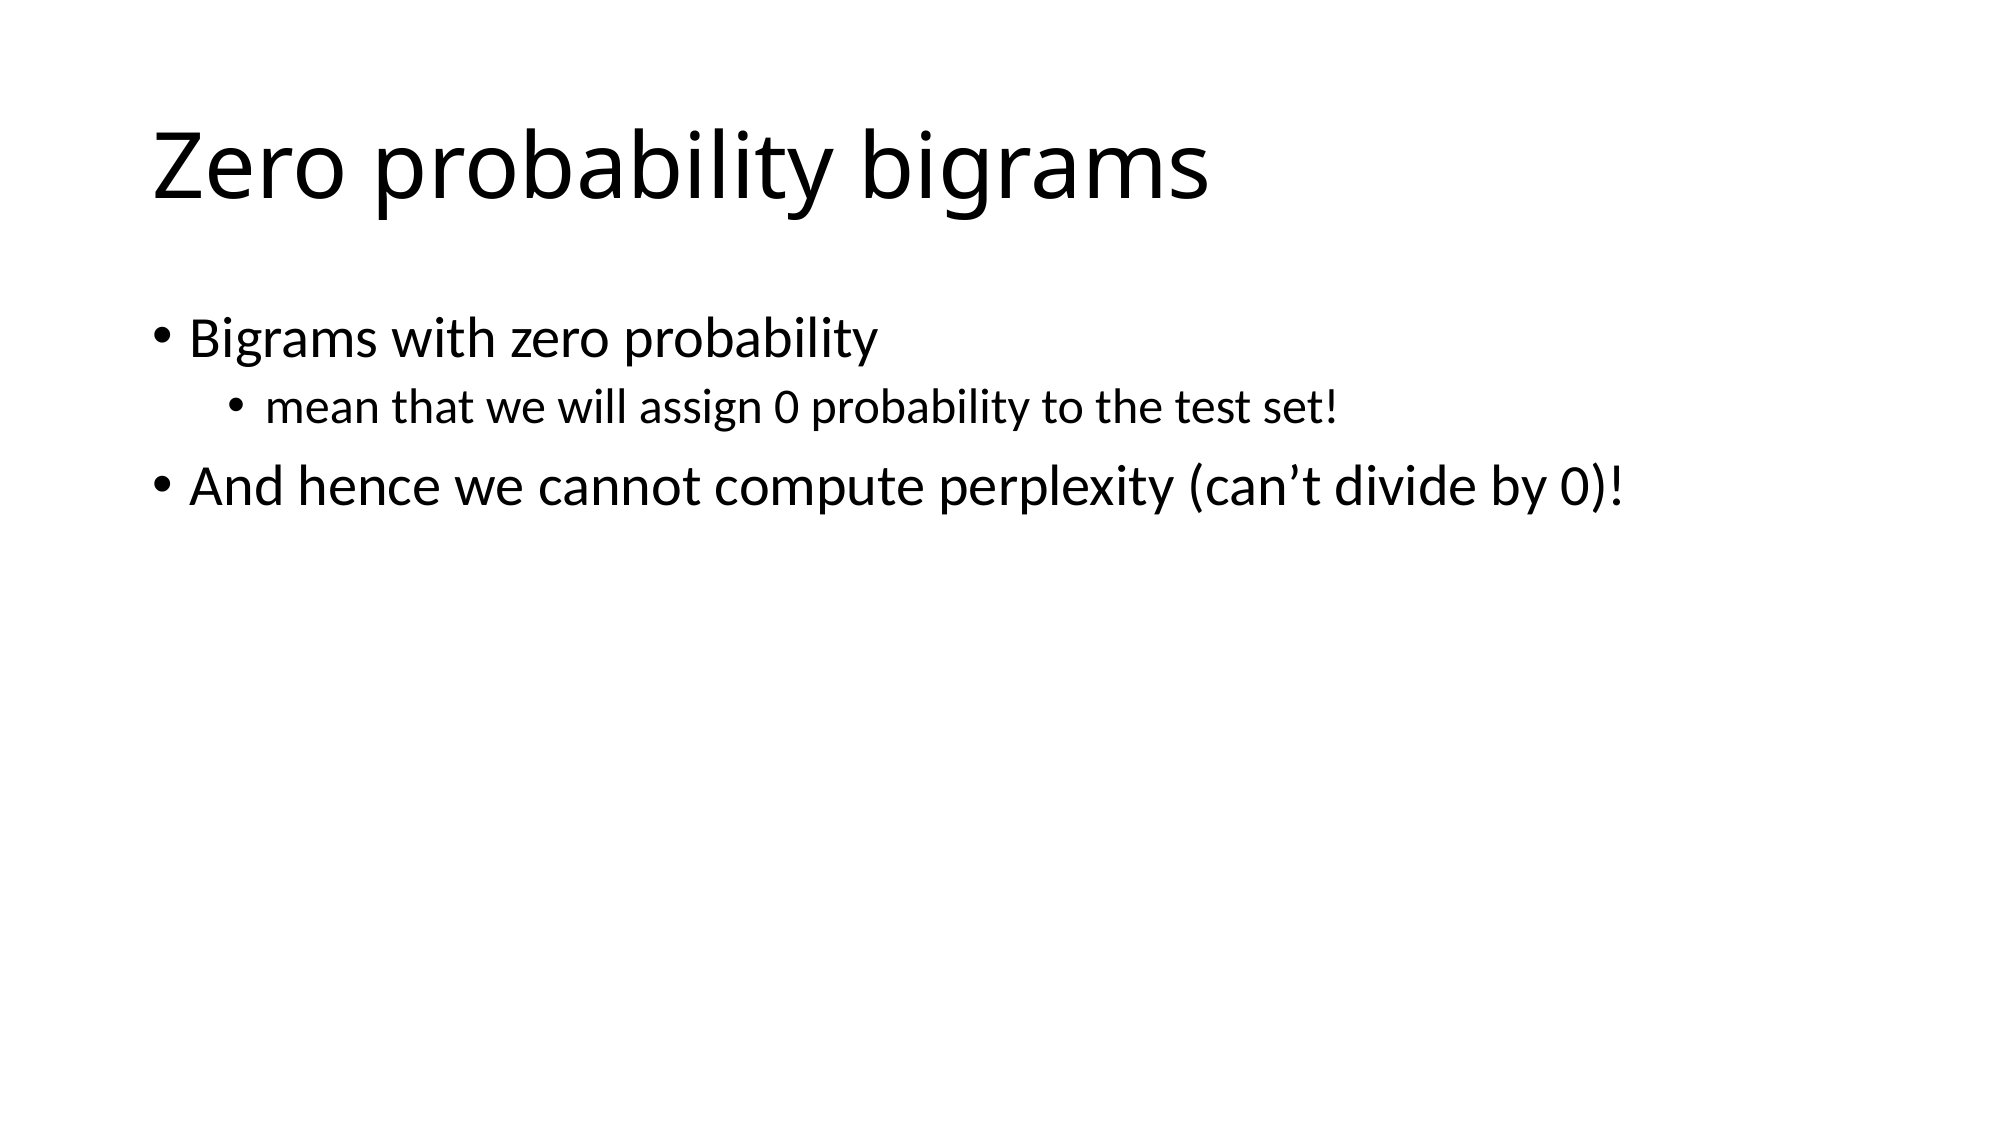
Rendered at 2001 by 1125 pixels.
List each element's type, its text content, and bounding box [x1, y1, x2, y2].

title Zero probability bigrams [137, 59, 1863, 278]
list Bigrams with zero probability mean that we will assign 0 probability to the test set! And hence we cannot compute perplexity (can’t divide by 0)! [137, 299, 1863, 1014]
